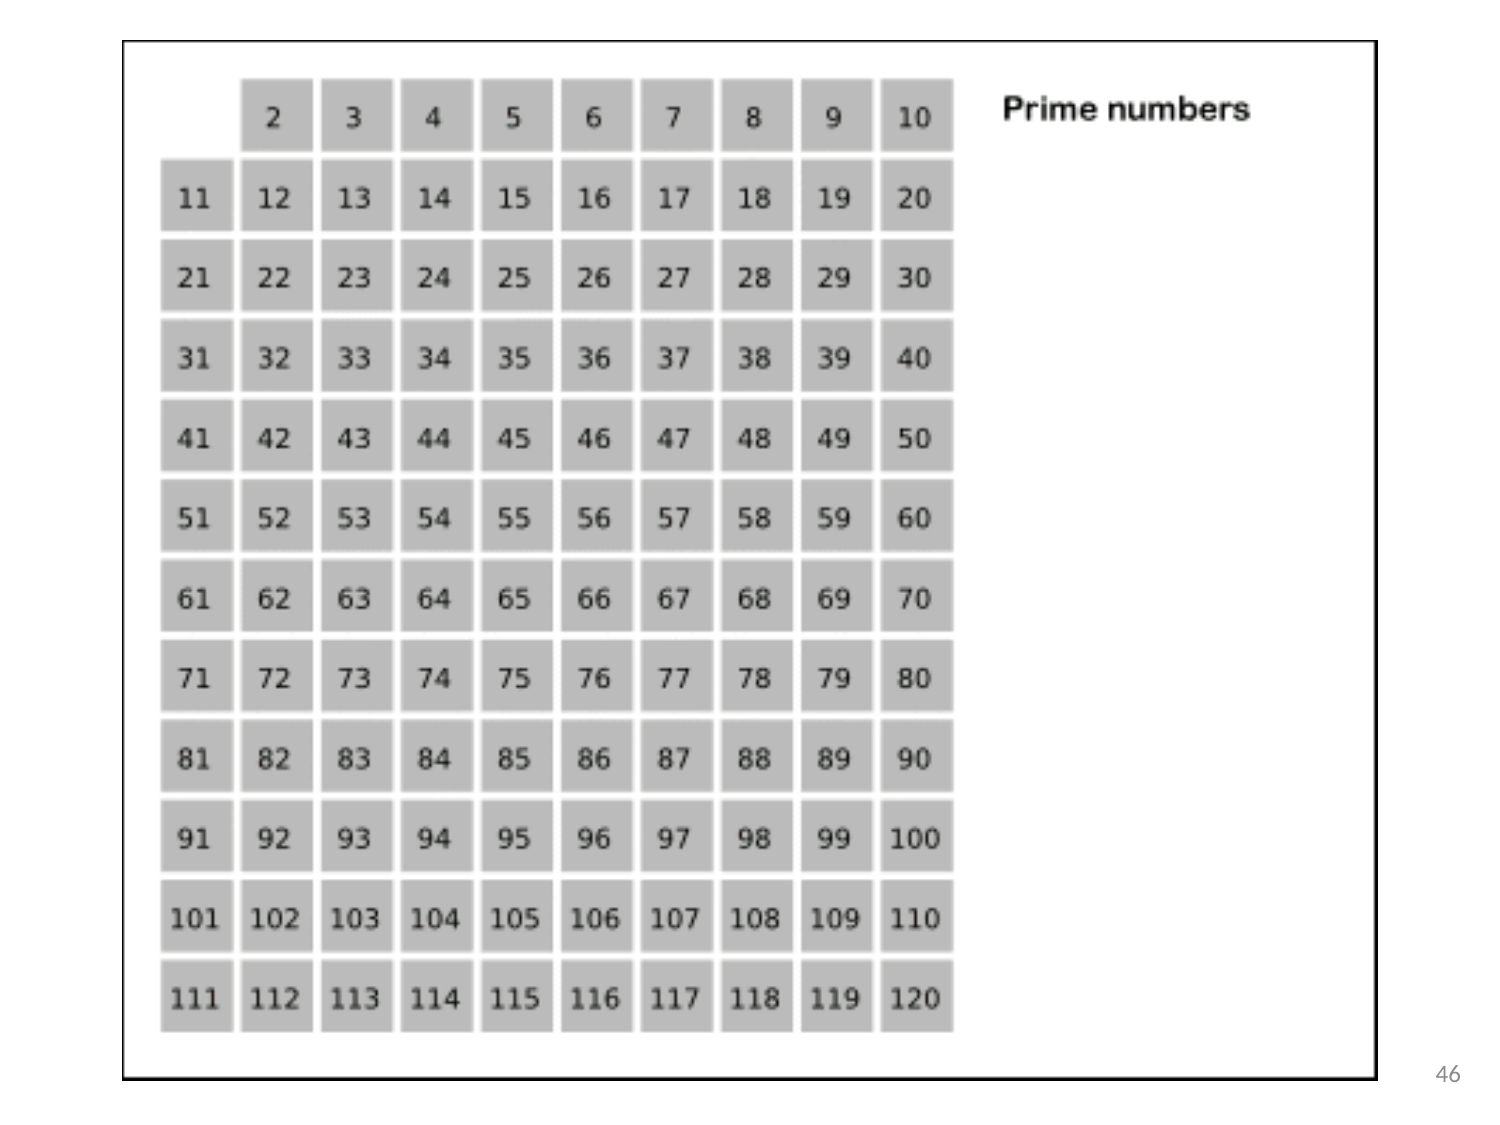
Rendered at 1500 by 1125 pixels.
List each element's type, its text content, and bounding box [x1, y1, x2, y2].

picture [122, 40, 1378, 1081]
slide_number 46 [1138, 1042, 1477, 1103]
